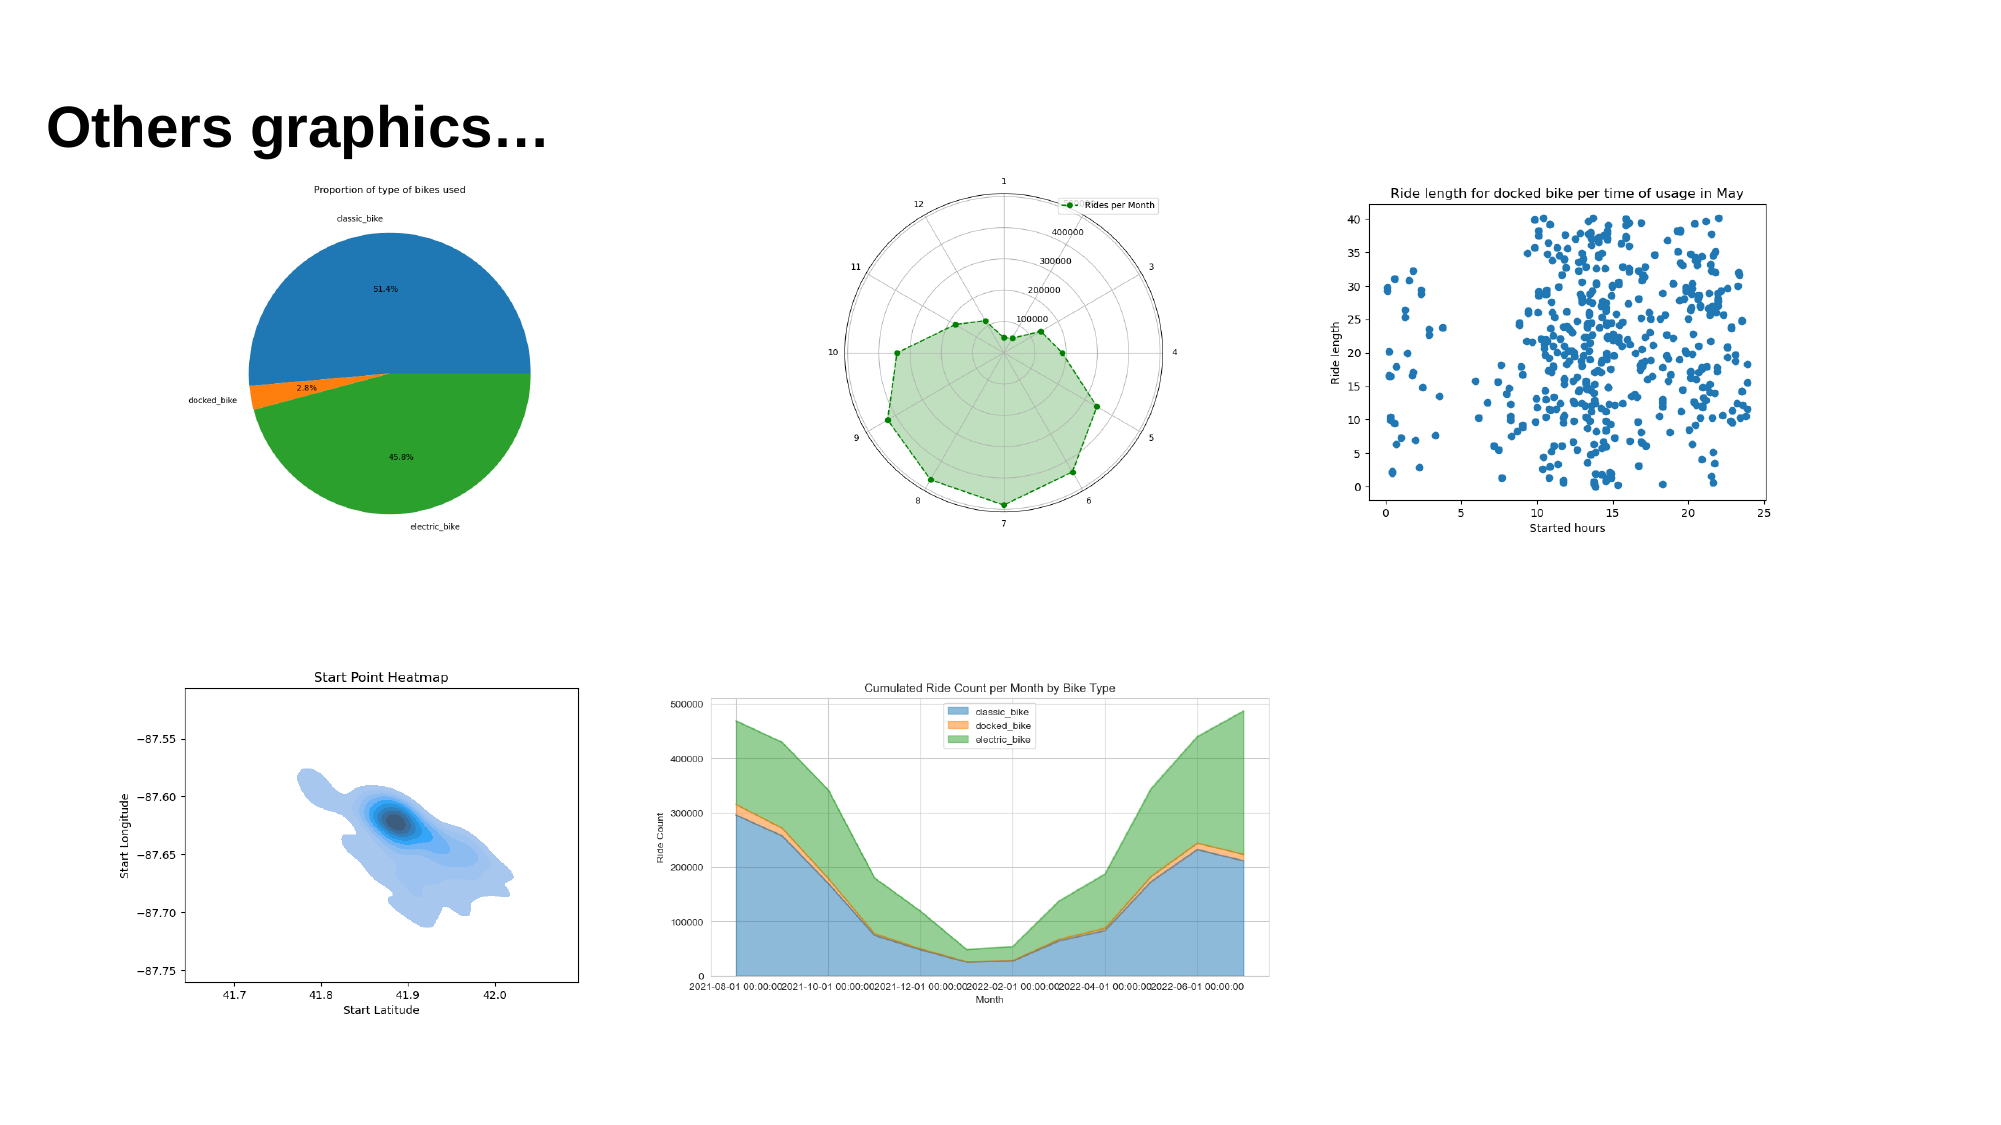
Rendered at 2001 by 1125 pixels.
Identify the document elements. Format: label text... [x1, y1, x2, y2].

picture [1323, 180, 1778, 542]
picture [182, 180, 571, 555]
picture [112, 664, 585, 1024]
title Others graphics… [31, 20, 1756, 228]
picture [650, 676, 1275, 1011]
picture [821, 171, 1183, 534]
